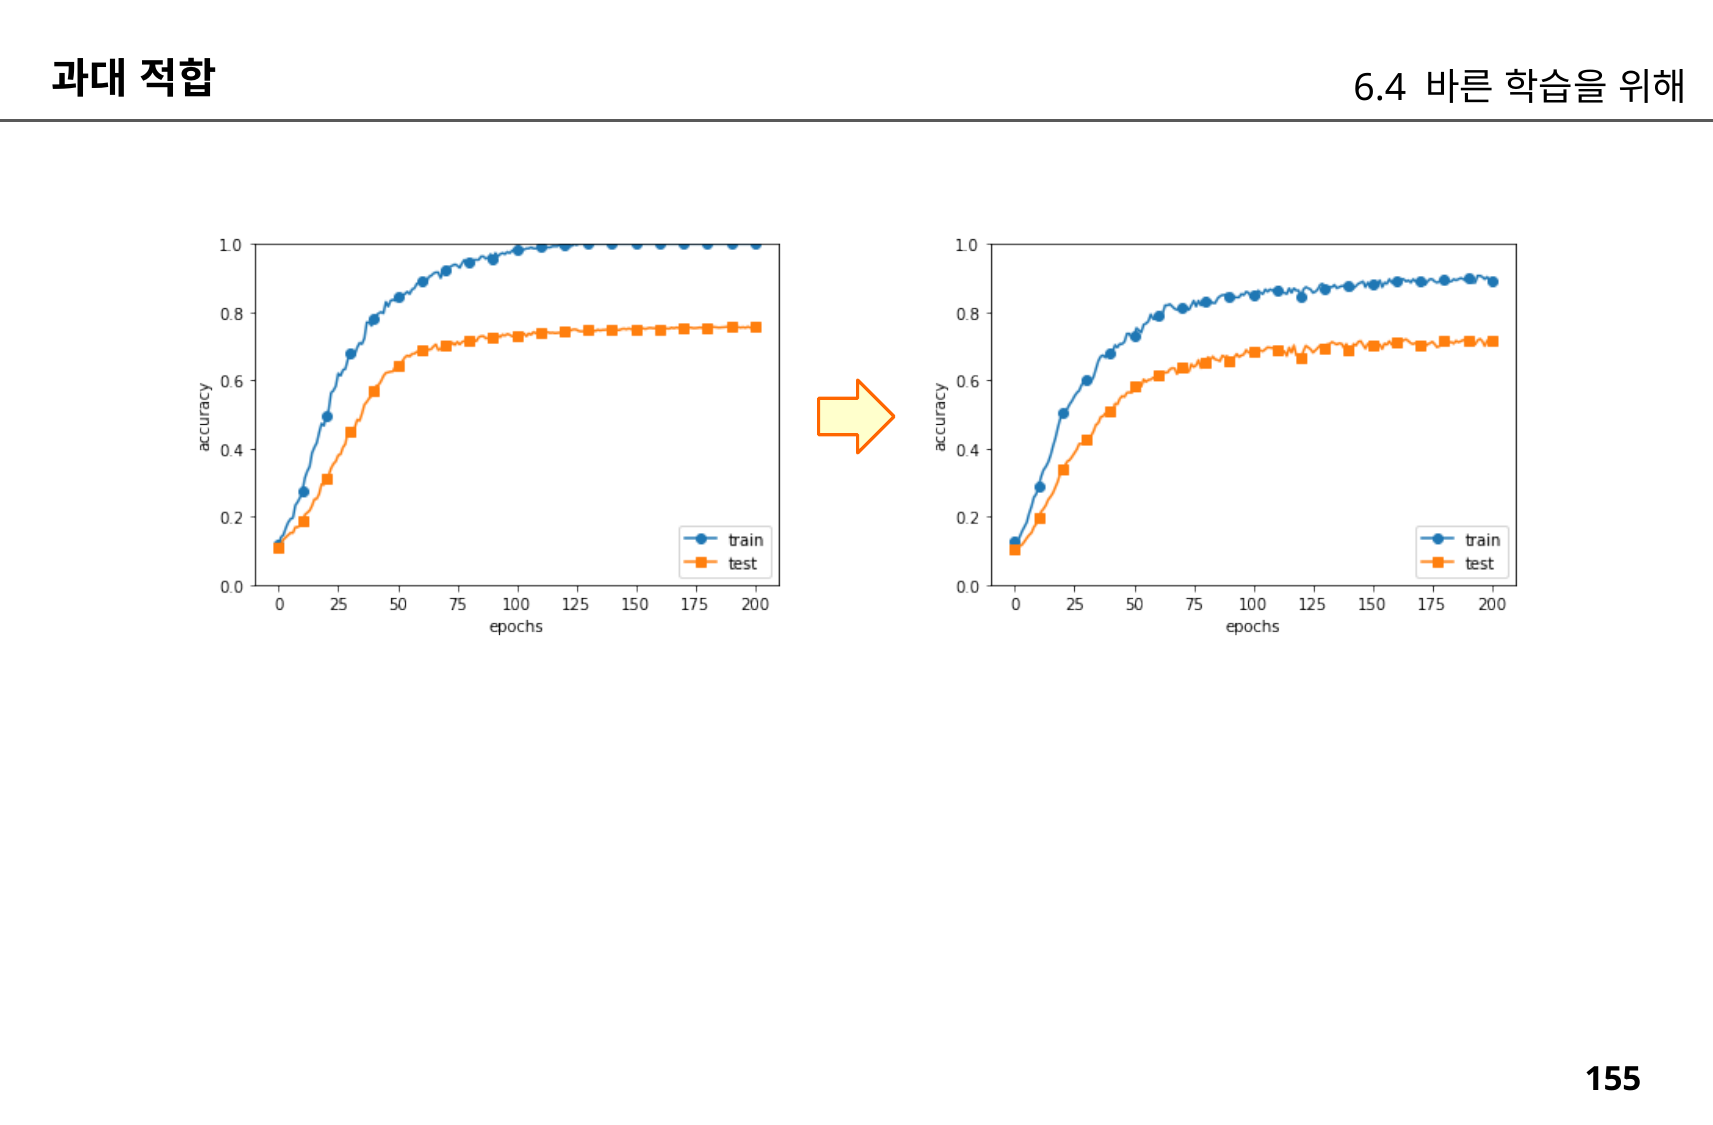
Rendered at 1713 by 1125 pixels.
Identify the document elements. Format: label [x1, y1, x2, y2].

text_box [816, 378, 897, 455]
text_box [11, 13, 803, 105]
picture [186, 228, 791, 645]
picture [922, 228, 1527, 645]
text_box [916, 44, 1713, 111]
